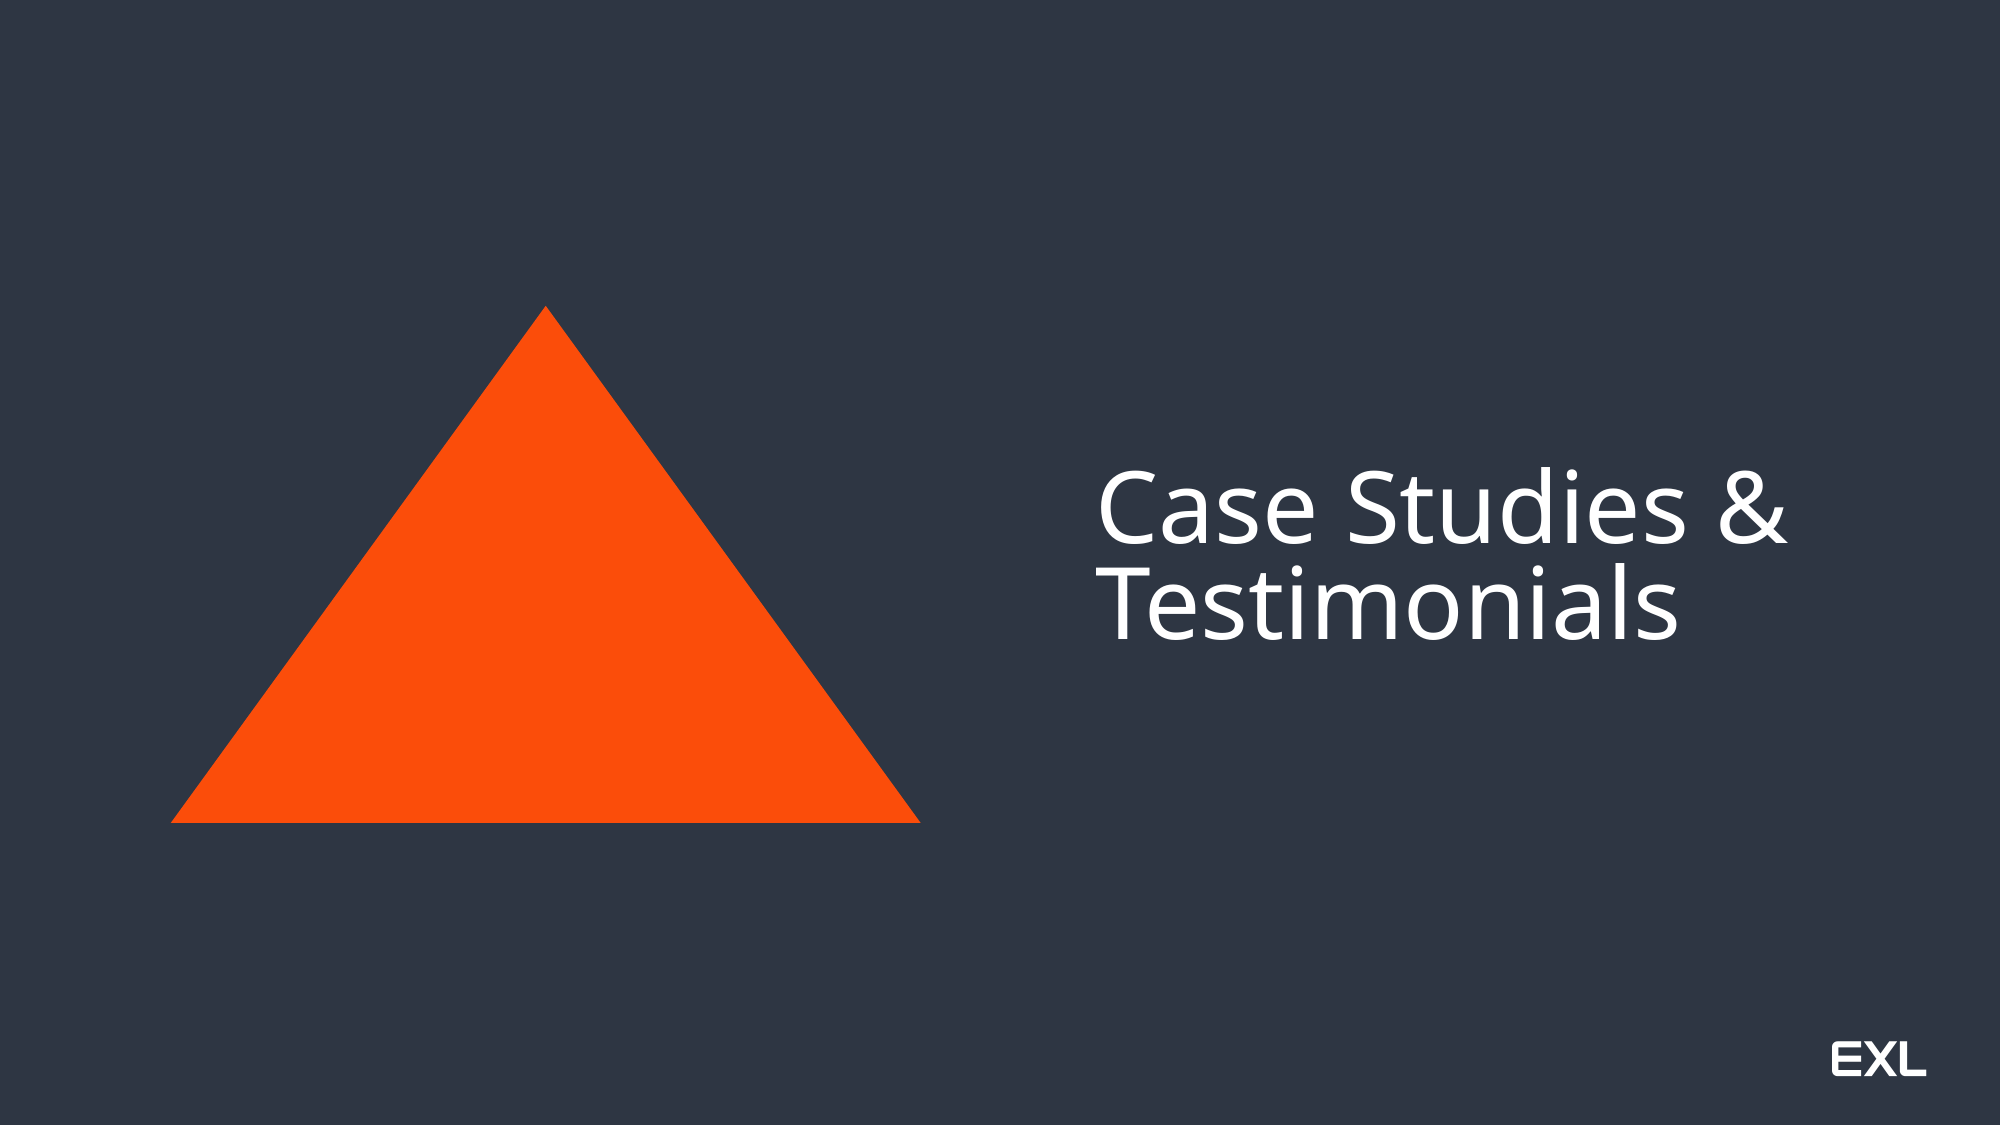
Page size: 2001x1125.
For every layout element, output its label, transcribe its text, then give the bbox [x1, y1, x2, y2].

picture [1797, 1006, 1961, 1111]
title Case Studies & Testimonials [1095, 279, 1925, 846]
